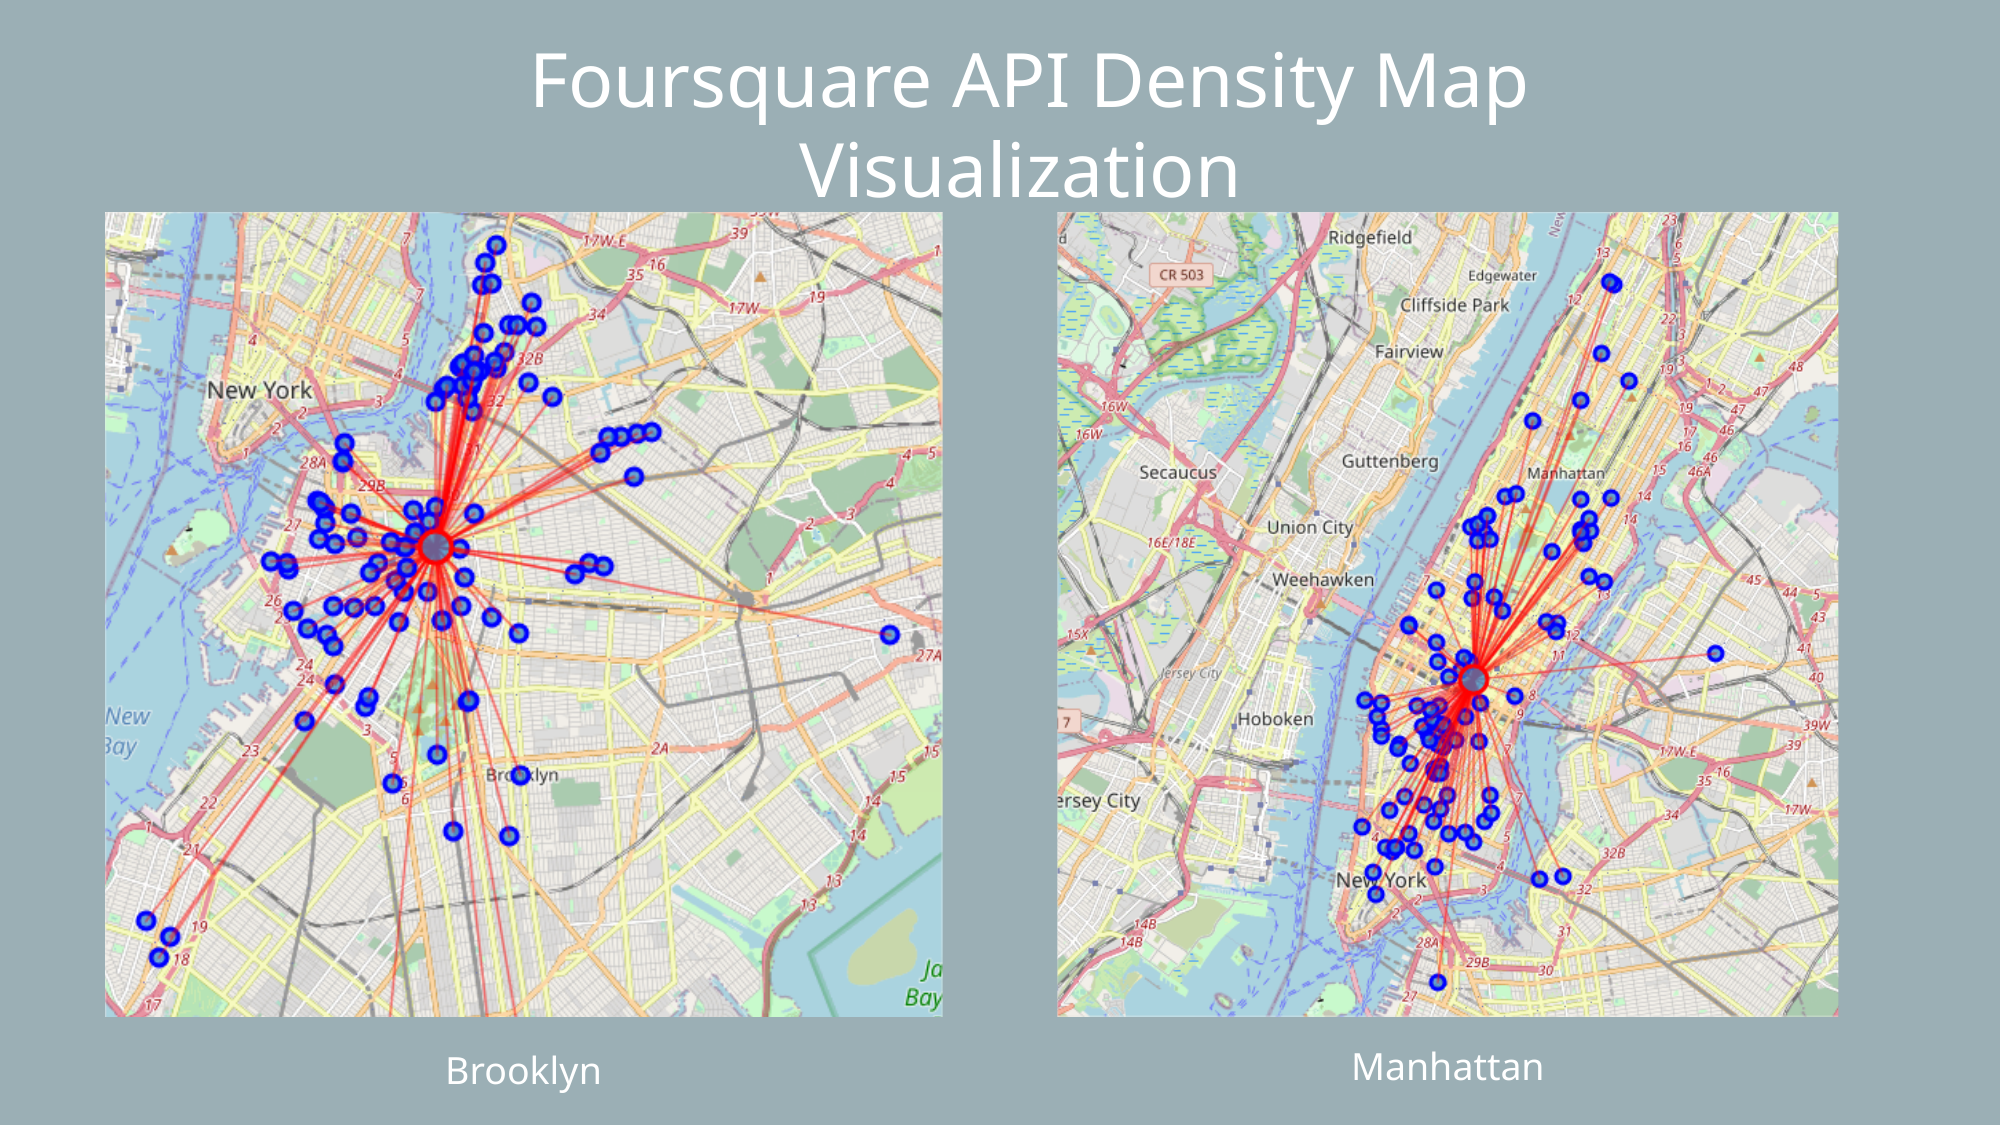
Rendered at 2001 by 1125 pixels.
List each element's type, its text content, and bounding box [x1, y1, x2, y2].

picture [1057, 212, 1839, 1017]
text_box Brooklyn [104, 1039, 943, 1100]
text_box Manhattan [1057, 1035, 1839, 1096]
picture [104, 212, 943, 1017]
subtitle Foursquare API Density Map Visualization [350, 24, 1710, 230]
